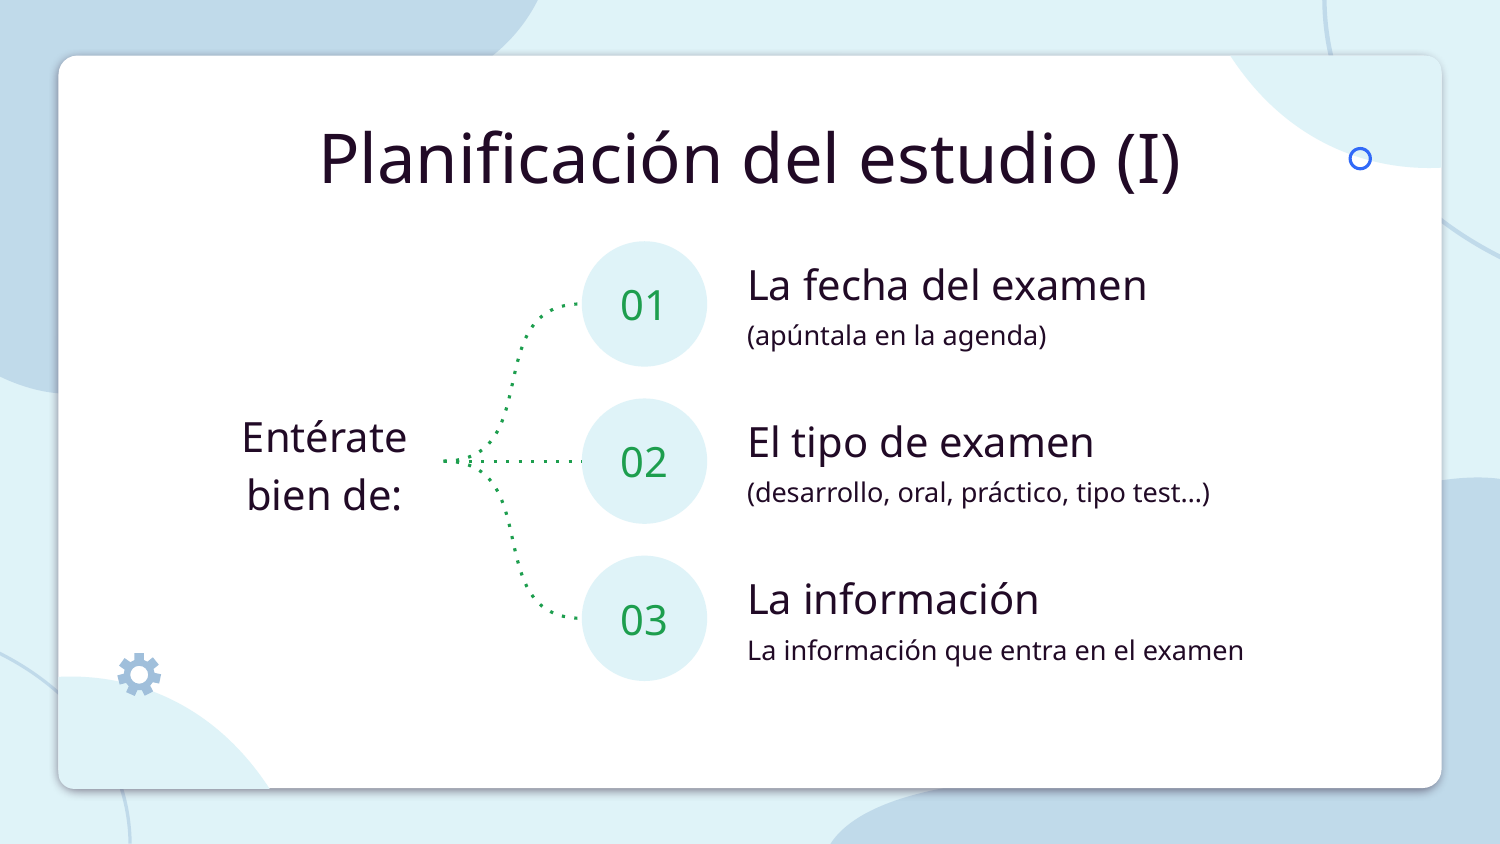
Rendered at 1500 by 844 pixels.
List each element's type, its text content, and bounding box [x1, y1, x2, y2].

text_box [443, 303, 583, 460]
text_box Entérate bien de: [206, 388, 438, 534]
text_box (desarrollo, oral, práctico, tipo test…) [732, 455, 1294, 520]
text_box 01 [581, 241, 708, 367]
text_box La información [732, 552, 1294, 613]
text_box 03 [582, 555, 708, 682]
text_box El tipo de examen [732, 395, 1294, 455]
text_box La información que entra en el examen [732, 613, 1294, 677]
text_box [117, 653, 162, 696]
text_box [1350, 148, 1371, 169]
text_box (apúntala en la agenda) [732, 298, 1294, 362]
text_box 02 [587, 398, 708, 524]
text_box La fecha del examen [732, 238, 1294, 298]
title Planificación del estudio (I) [117, 87, 1383, 205]
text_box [443, 460, 583, 619]
